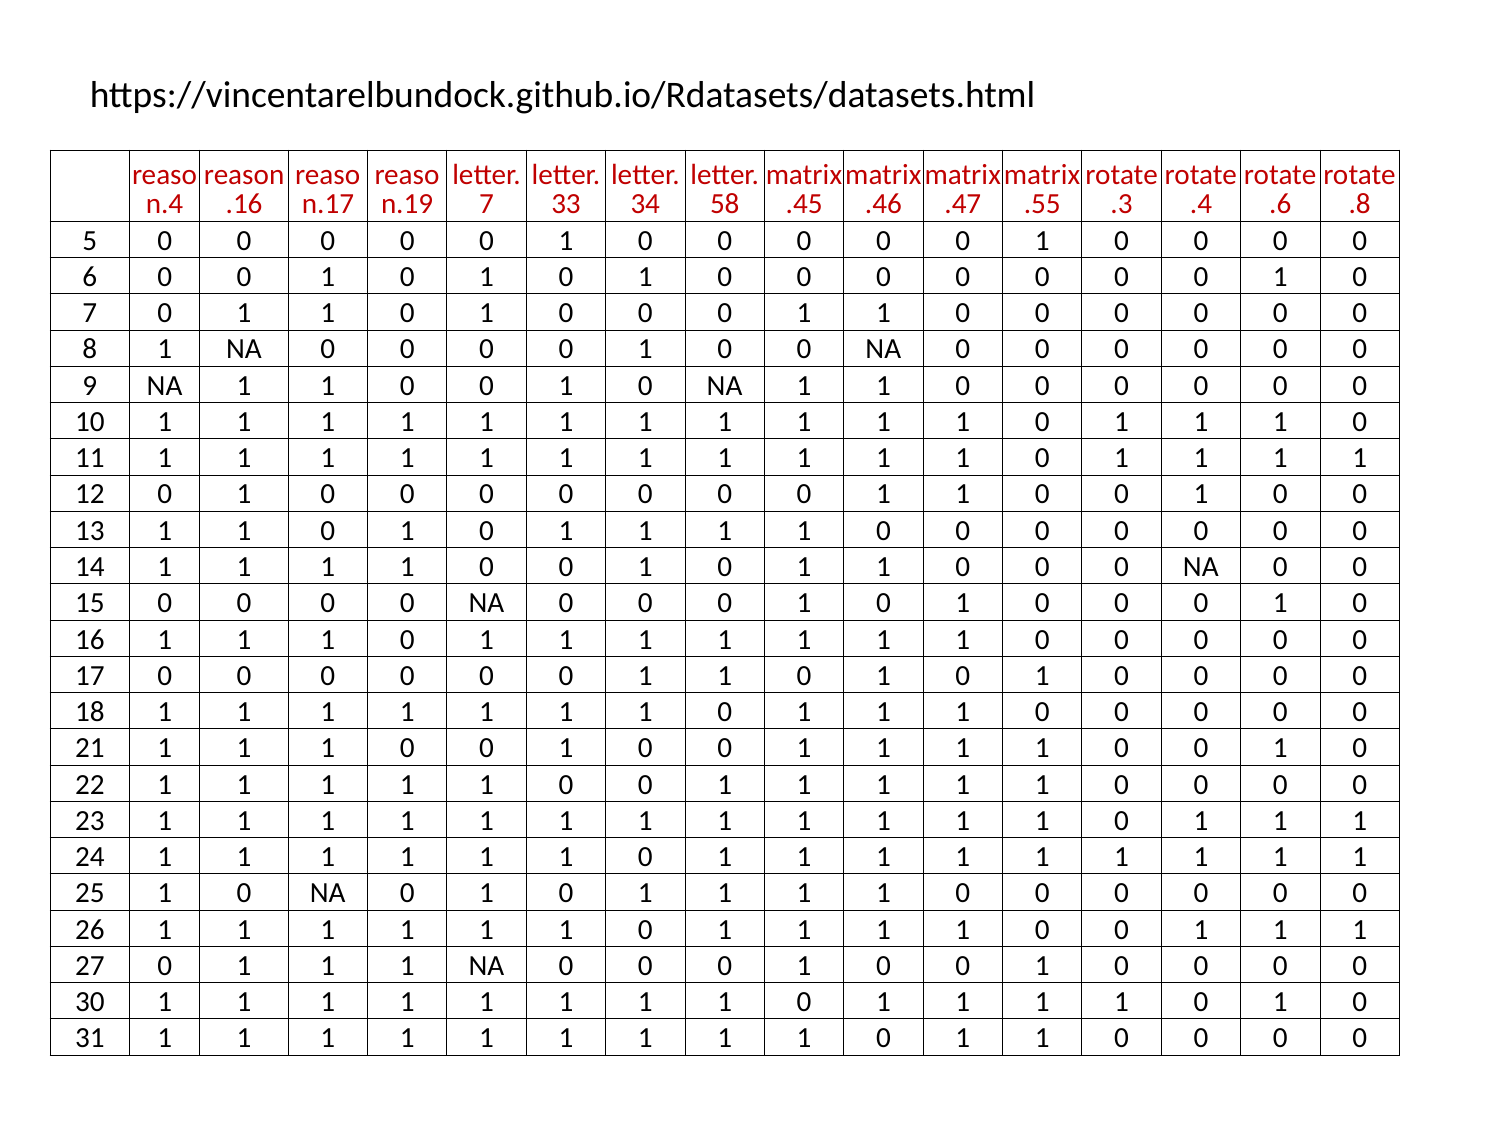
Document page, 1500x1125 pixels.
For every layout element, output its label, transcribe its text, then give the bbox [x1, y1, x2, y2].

table_cell 1 [200, 294, 288, 330]
table_cell 1 [130, 983, 199, 1018]
table_cell 1 [844, 657, 923, 692]
table_cell 1 [289, 548, 367, 583]
table_cell 1 [844, 367, 923, 402]
table_cell 0 [686, 548, 764, 583]
table_cell 1 [606, 439, 685, 475]
table_cell 18 [51, 693, 129, 728]
table_cell 1 [765, 403, 843, 438]
table_cell 1 [447, 258, 526, 293]
table_cell 0 [686, 947, 764, 982]
table_cell 0 [1082, 476, 1161, 511]
table_cell 1 [1241, 258, 1320, 293]
table_cell 12 [51, 476, 129, 511]
table_cell NA [447, 947, 526, 982]
table_cell 1 [924, 983, 1002, 1018]
table_cell 0 [686, 222, 764, 257]
table_cell 1 [924, 838, 1002, 873]
table_cell 1 [1003, 222, 1081, 257]
table_cell 1 [289, 693, 367, 728]
table_cell 1 [1241, 729, 1320, 765]
table_cell 0 [289, 512, 367, 547]
table_cell 1 [686, 439, 764, 475]
table_cell 0 [844, 947, 923, 982]
table_cell 0 [606, 367, 685, 402]
table_cell 1 [1082, 439, 1161, 475]
table_header reason.17 [289, 151, 367, 221]
table_cell 1 [368, 802, 446, 837]
table_cell 1 [765, 439, 843, 475]
table_cell 0 [1082, 802, 1161, 837]
table_cell 1 [200, 512, 288, 547]
table_cell 1 [289, 838, 367, 873]
table_cell 0 [844, 512, 923, 547]
table_cell 0 [765, 657, 843, 692]
table_cell 16 [51, 621, 129, 656]
table_cell 0 [1082, 657, 1161, 692]
table_cell 0 [1162, 222, 1240, 257]
table_cell 0 [1321, 403, 1399, 438]
table_cell 1 [527, 367, 605, 402]
table_cell 1 [686, 874, 764, 910]
table_cell 1 [130, 331, 199, 366]
table_cell 1 [447, 693, 526, 728]
table_cell 0 [686, 584, 764, 620]
table_cell 0 [1162, 874, 1240, 910]
table_cell 1 [1241, 983, 1320, 1018]
table_cell 1 [1241, 838, 1320, 873]
table_cell 1 [844, 838, 923, 873]
table_header matrix.45 [765, 151, 843, 221]
table_cell 1 [130, 766, 199, 801]
table_cell 0 [1003, 584, 1081, 620]
table_cell 1 [1162, 911, 1240, 946]
table_cell 1 [924, 439, 1002, 475]
table_cell 0 [527, 476, 605, 511]
table_cell 1 [844, 729, 923, 765]
table_cell 0 [1321, 874, 1399, 910]
table_cell 0 [1003, 367, 1081, 402]
table_cell 1 [130, 693, 199, 728]
table_cell 0 [527, 584, 605, 620]
table_cell 1 [686, 838, 764, 873]
table_cell 1 [200, 439, 288, 475]
table_cell 1 [606, 621, 685, 656]
table_cell 0 [1162, 294, 1240, 330]
table_cell 1 [606, 512, 685, 547]
table_cell 1 [844, 693, 923, 728]
table_cell 13 [51, 512, 129, 547]
table_cell 14 [51, 548, 129, 583]
table_cell 0 [1082, 874, 1161, 910]
table_cell 1 [1321, 911, 1399, 946]
table_header [51, 151, 129, 221]
table_cell 0 [527, 331, 605, 366]
table_cell 1 [1003, 983, 1081, 1018]
table_cell 0 [606, 766, 685, 801]
table_cell 0 [447, 657, 526, 692]
table_cell 1 [200, 729, 288, 765]
table_cell 0 [1321, 476, 1399, 511]
table_cell 0 [765, 331, 843, 366]
table_cell 1 [924, 1019, 1002, 1055]
table_cell 1 [765, 512, 843, 547]
table_cell 1 [1003, 838, 1081, 873]
table_cell 0 [368, 258, 446, 293]
table_cell 0 [1241, 294, 1320, 330]
table_cell 0 [924, 548, 1002, 583]
table_cell 1 [447, 802, 526, 837]
table_cell 0 [606, 476, 685, 511]
table_cell 1 [368, 947, 446, 982]
table_cell 1 [289, 802, 367, 837]
table_cell 0 [1321, 258, 1399, 293]
table_cell 1 [765, 621, 843, 656]
table_cell 1 [200, 693, 288, 728]
table_cell 1 [527, 693, 605, 728]
table_cell 1 [924, 693, 1002, 728]
table_cell 0 [1241, 621, 1320, 656]
table_cell 1 [130, 439, 199, 475]
table_cell 1 [765, 1019, 843, 1055]
table_cell 0 [527, 657, 605, 692]
table_cell NA [686, 367, 764, 402]
table_cell 0 [447, 476, 526, 511]
table_cell NA [447, 584, 526, 620]
table_cell 0 [765, 258, 843, 293]
table_cell 1 [844, 548, 923, 583]
table_cell 1 [686, 403, 764, 438]
table_cell 1 [606, 548, 685, 583]
table_cell 0 [130, 584, 199, 620]
table_cell 9 [51, 367, 129, 402]
table_cell NA [200, 331, 288, 366]
table_cell 1 [447, 766, 526, 801]
table_cell 1 [527, 1019, 605, 1055]
table_cell 0 [527, 874, 605, 910]
table_cell 1 [447, 838, 526, 873]
table_cell 1 [765, 584, 843, 620]
table_cell 1 [289, 983, 367, 1018]
table_cell 0 [1162, 983, 1240, 1018]
table_cell 0 [686, 476, 764, 511]
table_cell 1 [844, 439, 923, 475]
table_cell 1 [368, 403, 446, 438]
table_cell 1 [1162, 403, 1240, 438]
table_cell 0 [1082, 258, 1161, 293]
table_cell 0 [1082, 294, 1161, 330]
table_cell 1 [765, 693, 843, 728]
table_cell 0 [1082, 512, 1161, 547]
table_cell 1 [1321, 439, 1399, 475]
table_cell 1 [130, 838, 199, 873]
table_cell 0 [1241, 367, 1320, 402]
table_cell 0 [130, 294, 199, 330]
table_header letter.58 [686, 151, 764, 221]
table_cell 0 [1321, 584, 1399, 620]
table_cell 1 [1162, 439, 1240, 475]
table_cell 1 [200, 367, 288, 402]
table_cell 0 [1082, 548, 1161, 583]
table_cell 1 [527, 403, 605, 438]
table_cell 10 [51, 403, 129, 438]
table_cell 1 [527, 983, 605, 1018]
table_cell 0 [1003, 258, 1081, 293]
table_cell 1 [527, 802, 605, 837]
table_cell 0 [368, 729, 446, 765]
table_cell 0 [368, 657, 446, 692]
table_cell 0 [1003, 331, 1081, 366]
table_cell 0 [1321, 222, 1399, 257]
table_cell 1 [368, 548, 446, 583]
table_cell 27 [51, 947, 129, 982]
table_cell 1 [1241, 584, 1320, 620]
table_cell 1 [368, 983, 446, 1018]
table_cell 0 [1003, 439, 1081, 475]
table_cell 1 [924, 476, 1002, 511]
table_cell 1 [686, 983, 764, 1018]
table_cell 0 [1321, 548, 1399, 583]
table_cell 0 [1003, 911, 1081, 946]
table_cell 0 [527, 548, 605, 583]
table_cell 0 [1082, 621, 1161, 656]
table_cell 1 [368, 693, 446, 728]
table_header reason.16 [200, 151, 288, 221]
table_cell 0 [924, 222, 1002, 257]
table_cell 0 [1241, 512, 1320, 547]
table_cell 1 [447, 439, 526, 475]
table_cell 0 [1162, 621, 1240, 656]
table_cell 0 [447, 548, 526, 583]
table_cell 1 [200, 947, 288, 982]
table_cell 1 [1241, 802, 1320, 837]
table_cell 0 [447, 331, 526, 366]
table_cell 1 [924, 621, 1002, 656]
table_cell 1 [130, 911, 199, 946]
table_cell 0 [924, 294, 1002, 330]
table_header letter.7 [447, 151, 526, 221]
table_cell 0 [368, 874, 446, 910]
table_cell 1 [368, 1019, 446, 1055]
table_cell 0 [1241, 331, 1320, 366]
table_cell 1 [368, 439, 446, 475]
table_cell 0 [289, 331, 367, 366]
table_cell 0 [200, 657, 288, 692]
table_cell 0 [130, 476, 199, 511]
table_cell 0 [765, 476, 843, 511]
table_cell 30 [51, 983, 129, 1018]
table_cell 15 [51, 584, 129, 620]
table_cell 1 [844, 621, 923, 656]
table_cell 0 [924, 367, 1002, 402]
table_cell 0 [130, 258, 199, 293]
table_cell 0 [686, 294, 764, 330]
table_cell 1 [200, 1019, 288, 1055]
table_cell 0 [924, 331, 1002, 366]
table_cell 1 [606, 403, 685, 438]
table_cell 1 [1162, 476, 1240, 511]
table_cell 1 [130, 874, 199, 910]
table_header reason.4 [130, 151, 199, 221]
table_cell 1 [368, 911, 446, 946]
table_cell 1 [844, 911, 923, 946]
table_header reason.19 [368, 151, 446, 221]
table_cell 1 [1003, 1019, 1081, 1055]
table_cell 0 [1162, 258, 1240, 293]
table_cell 1 [289, 621, 367, 656]
table_cell 1 [686, 1019, 764, 1055]
table_cell 0 [1082, 222, 1161, 257]
table_cell 24 [51, 838, 129, 873]
table_cell 0 [1003, 874, 1081, 910]
table_cell 1 [765, 766, 843, 801]
table_cell 1 [606, 693, 685, 728]
table_cell 1 [844, 874, 923, 910]
table_cell 0 [844, 584, 923, 620]
table_cell 0 [1241, 222, 1320, 257]
table_cell 1 [289, 403, 367, 438]
table_cell 0 [606, 947, 685, 982]
table_cell 0 [1082, 911, 1161, 946]
table_cell 0 [1003, 476, 1081, 511]
table_cell 1 [289, 947, 367, 982]
table_cell 0 [527, 766, 605, 801]
table_cell 0 [368, 621, 446, 656]
table_cell 0 [1162, 1019, 1240, 1055]
table_cell 1 [606, 331, 685, 366]
table_cell 1 [606, 258, 685, 293]
table_cell 0 [1321, 367, 1399, 402]
table_cell 0 [1162, 693, 1240, 728]
table_cell 0 [606, 222, 685, 257]
table_cell 0 [1241, 947, 1320, 982]
table_cell 0 [200, 258, 288, 293]
table_cell 1 [368, 838, 446, 873]
table_cell 1 [368, 512, 446, 547]
table_cell 1 [527, 838, 605, 873]
table_cell 0 [1162, 331, 1240, 366]
table_cell 1 [844, 294, 923, 330]
table_header rotate.6 [1241, 151, 1320, 221]
table_cell 1 [447, 403, 526, 438]
table_cell 1 [527, 729, 605, 765]
table_cell 0 [924, 874, 1002, 910]
text_box https://vincentarelbundock.github.io/Rdatasets/datasets.html [75, 62, 1375, 123]
table_cell 0 [527, 947, 605, 982]
table_cell 0 [1162, 766, 1240, 801]
table_cell 0 [1082, 729, 1161, 765]
table_cell 1 [765, 838, 843, 873]
table_cell 1 [844, 983, 923, 1018]
table_cell 1 [606, 1019, 685, 1055]
table_cell 5 [51, 222, 129, 257]
table_cell 1 [1003, 729, 1081, 765]
table_cell 0 [606, 584, 685, 620]
table_cell 0 [1321, 983, 1399, 1018]
table_cell 0 [130, 947, 199, 982]
table_header matrix.47 [924, 151, 1002, 221]
table_cell 0 [1162, 947, 1240, 982]
table_cell 1 [844, 476, 923, 511]
table_cell 0 [1241, 874, 1320, 910]
table_cell 1 [765, 802, 843, 837]
table_cell 0 [844, 222, 923, 257]
table_cell 1 [130, 548, 199, 583]
table_cell 0 [368, 294, 446, 330]
table_cell 0 [1082, 1019, 1161, 1055]
table_cell 0 [844, 258, 923, 293]
table_cell 1 [686, 802, 764, 837]
table_cell 0 [765, 222, 843, 257]
table_cell 25 [51, 874, 129, 910]
table_cell 1 [200, 802, 288, 837]
table_header rotate.3 [1082, 151, 1161, 221]
table_cell 1 [200, 403, 288, 438]
table_cell 1 [924, 766, 1002, 801]
table_cell 0 [1082, 693, 1161, 728]
table_cell 0 [606, 294, 685, 330]
table_cell 1 [686, 911, 764, 946]
table_cell 1 [606, 874, 685, 910]
table_cell 1 [1082, 838, 1161, 873]
table_cell 0 [1082, 367, 1161, 402]
table_cell 1 [1003, 657, 1081, 692]
table_cell 0 [1241, 766, 1320, 801]
table_cell 0 [686, 729, 764, 765]
table_cell 0 [1082, 766, 1161, 801]
table_cell 1 [200, 838, 288, 873]
table_cell 1 [1241, 439, 1320, 475]
table_cell 0 [527, 294, 605, 330]
table_cell NA [289, 874, 367, 910]
table_cell 1 [765, 947, 843, 982]
table_cell 1 [289, 367, 367, 402]
table_cell 1 [447, 294, 526, 330]
table_header letter.33 [527, 151, 605, 221]
table_cell 0 [1082, 584, 1161, 620]
table_cell 0 [1321, 657, 1399, 692]
table_cell 26 [51, 911, 129, 946]
table_cell 1 [1082, 403, 1161, 438]
table_cell 1 [765, 548, 843, 583]
table_cell 1 [924, 403, 1002, 438]
table_cell 1 [765, 874, 843, 910]
table_cell 1 [1241, 403, 1320, 438]
table_cell 0 [606, 911, 685, 946]
table_header letter.34 [606, 151, 685, 221]
table_header rotate.4 [1162, 151, 1240, 221]
table_header matrix.46 [844, 151, 923, 221]
table_cell 0 [1162, 584, 1240, 620]
table_cell 0 [606, 838, 685, 873]
table_cell 0 [447, 512, 526, 547]
table_cell 1 [289, 439, 367, 475]
table_cell 0 [1003, 512, 1081, 547]
table_cell 1 [200, 911, 288, 946]
table_cell NA [844, 331, 923, 366]
table_cell 0 [686, 331, 764, 366]
table_cell 0 [765, 983, 843, 1018]
table_cell 0 [686, 693, 764, 728]
table_cell 0 [1003, 621, 1081, 656]
table_cell 0 [1321, 512, 1399, 547]
table_cell 0 [1241, 476, 1320, 511]
table_cell 0 [289, 476, 367, 511]
table_cell 1 [368, 766, 446, 801]
table_cell 0 [1321, 294, 1399, 330]
table_cell 1 [844, 802, 923, 837]
table_cell NA [1162, 548, 1240, 583]
table_cell 1 [130, 512, 199, 547]
table_cell 0 [130, 657, 199, 692]
table_cell 1 [1003, 766, 1081, 801]
table_cell 31 [51, 1019, 129, 1055]
table_cell 21 [51, 729, 129, 765]
table_cell 0 [1003, 693, 1081, 728]
table_cell 1 [289, 1019, 367, 1055]
table_cell 0 [924, 657, 1002, 692]
table_cell 0 [924, 512, 1002, 547]
table_cell 0 [1003, 294, 1081, 330]
table_cell 0 [447, 729, 526, 765]
table_cell 11 [51, 439, 129, 475]
table_cell 1 [447, 911, 526, 946]
table_cell 0 [1162, 657, 1240, 692]
table_cell 0 [1241, 693, 1320, 728]
table_cell 1 [1082, 983, 1161, 1018]
table_cell 0 [1162, 512, 1240, 547]
table_cell 17 [51, 657, 129, 692]
table_cell 1 [844, 403, 923, 438]
table_cell 1 [200, 548, 288, 583]
table_cell 1 [765, 367, 843, 402]
table_cell 1 [686, 512, 764, 547]
table_cell 0 [200, 874, 288, 910]
table_cell 1 [527, 911, 605, 946]
table_cell 0 [1162, 367, 1240, 402]
table_cell 1 [1241, 911, 1320, 946]
table_cell 1 [289, 729, 367, 765]
table_cell 0 [447, 367, 526, 402]
table_cell 1 [200, 476, 288, 511]
table_cell 1 [924, 729, 1002, 765]
table_cell 1 [130, 802, 199, 837]
table_cell 0 [527, 258, 605, 293]
table_cell 0 [368, 476, 446, 511]
table_cell 1 [1321, 802, 1399, 837]
table_cell 0 [1082, 331, 1161, 366]
table_cell 1 [686, 766, 764, 801]
table_cell 1 [606, 983, 685, 1018]
table_cell 1 [1003, 802, 1081, 837]
table_cell 22 [51, 766, 129, 801]
table_cell 1 [200, 621, 288, 656]
table_header matrix.55 [1003, 151, 1081, 221]
table_cell 1 [924, 584, 1002, 620]
table_cell 0 [200, 222, 288, 257]
table_cell 0 [1241, 657, 1320, 692]
table_cell 1 [1321, 838, 1399, 873]
table_cell 0 [844, 1019, 923, 1055]
table_cell 6 [51, 258, 129, 293]
table_cell 1 [447, 983, 526, 1018]
table_cell 1 [289, 911, 367, 946]
table_cell 1 [765, 294, 843, 330]
table_cell 0 [1241, 1019, 1320, 1055]
table_header rotate.8 [1321, 151, 1399, 221]
table_cell 1 [447, 621, 526, 656]
table_cell 0 [924, 947, 1002, 982]
table_cell 1 [527, 512, 605, 547]
table_cell 1 [686, 621, 764, 656]
table_cell 1 [289, 294, 367, 330]
table_cell 1 [130, 403, 199, 438]
table_cell 1 [1162, 838, 1240, 873]
table_cell 1 [289, 258, 367, 293]
table_cell 0 [289, 222, 367, 257]
table_cell 0 [200, 584, 288, 620]
table_cell 1 [765, 729, 843, 765]
table_cell 1 [844, 766, 923, 801]
table_cell NA [130, 367, 199, 402]
table_cell 1 [1003, 947, 1081, 982]
table_cell 1 [130, 1019, 199, 1055]
table_cell 0 [686, 258, 764, 293]
table_cell 0 [924, 258, 1002, 293]
table_cell 0 [1321, 1019, 1399, 1055]
table_cell 1 [527, 621, 605, 656]
table_cell 1 [200, 983, 288, 1018]
table_cell 0 [368, 222, 446, 257]
table_cell 0 [368, 584, 446, 620]
table_cell 1 [527, 222, 605, 257]
table_cell 0 [289, 657, 367, 692]
table_cell 1 [527, 439, 605, 475]
table_cell 0 [368, 331, 446, 366]
table_cell 23 [51, 802, 129, 837]
table_cell 0 [1321, 693, 1399, 728]
table_cell 8 [51, 331, 129, 366]
table_cell 1 [1162, 802, 1240, 837]
table_cell 1 [606, 802, 685, 837]
table_cell 0 [1082, 947, 1161, 982]
table_cell 1 [447, 1019, 526, 1055]
table_cell 1 [130, 621, 199, 656]
table_cell 0 [1241, 548, 1320, 583]
table_cell 1 [924, 802, 1002, 837]
table_cell 1 [606, 657, 685, 692]
table_cell 0 [447, 222, 526, 257]
table_cell 1 [200, 766, 288, 801]
table_cell 0 [606, 729, 685, 765]
table_cell 0 [1321, 729, 1399, 765]
table_cell 1 [289, 766, 367, 801]
table_cell 1 [765, 911, 843, 946]
table_cell 0 [1321, 621, 1399, 656]
table_cell 0 [1162, 729, 1240, 765]
table_cell 0 [289, 584, 367, 620]
table_cell 0 [1321, 947, 1399, 982]
table_cell 0 [1321, 331, 1399, 366]
table_cell 0 [130, 222, 199, 257]
table_cell 1 [130, 729, 199, 765]
table_cell 0 [1003, 403, 1081, 438]
table_cell 7 [51, 294, 129, 330]
table_cell 1 [447, 874, 526, 910]
table_cell 0 [1321, 766, 1399, 801]
table_cell 1 [686, 657, 764, 692]
table_cell 0 [1003, 548, 1081, 583]
table_cell 1 [924, 911, 1002, 946]
table_cell 0 [368, 367, 446, 402]
